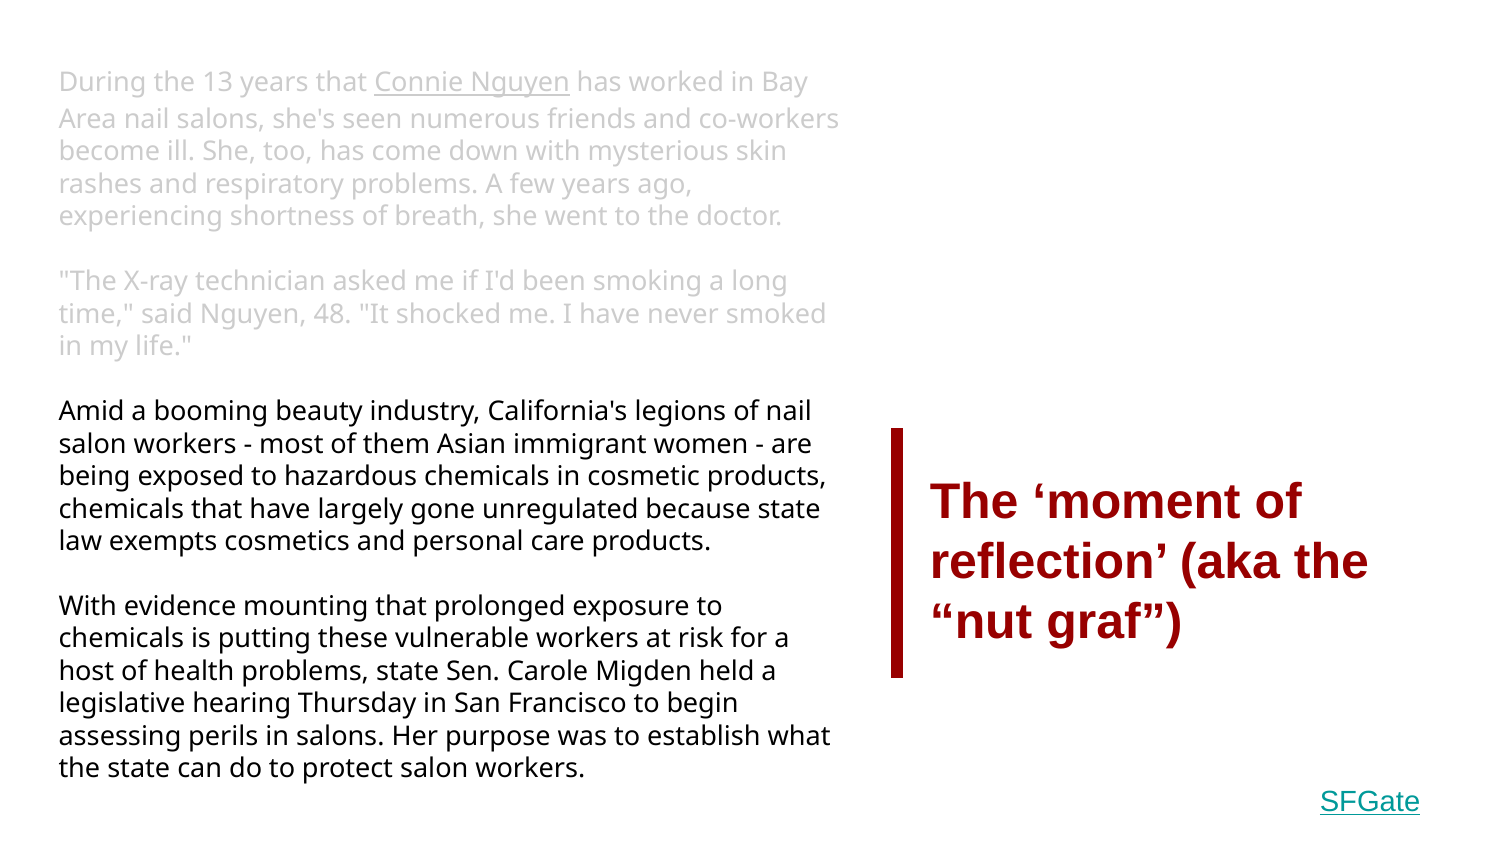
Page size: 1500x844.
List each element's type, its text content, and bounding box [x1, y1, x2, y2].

text_box SFGate [1304, 756, 1500, 844]
text_box The ‘moment of reflection’ (aka the “nut graf”) [914, 453, 1477, 596]
text_box During the 13 years that Connie Nguyen has worked in Bay Area nail salons, she's seen numerous friends and co-workers become ill. She, too, has come down with mysterious skin rashes and respiratory problems. A few years ago, experiencing shortness of breath, she went to the doctor. "The X-ray technician asked me if I'd been smoking a long time," said Nguyen, 48. "It shocked me. I have never smoked in my life." Amid a booming beauty industry, California's legions of nail salon workers - most of them Asian immigrant women - are being exposed to hazardous chemicals in cosmetic products, chemicals that have largely gone unregulated because state law exempts cosmetics and personal care products. With evidence mounting that prolonged exposure to chemicals is putting these vulnerable workers at risk for a host of health problems, state Sen. Carole Migden held a legislative hearing Thursday in San Francisco to begin assessing perils in salons. Her purpose was to establish what the state can do to protect salon workers. [43, 49, 859, 799]
